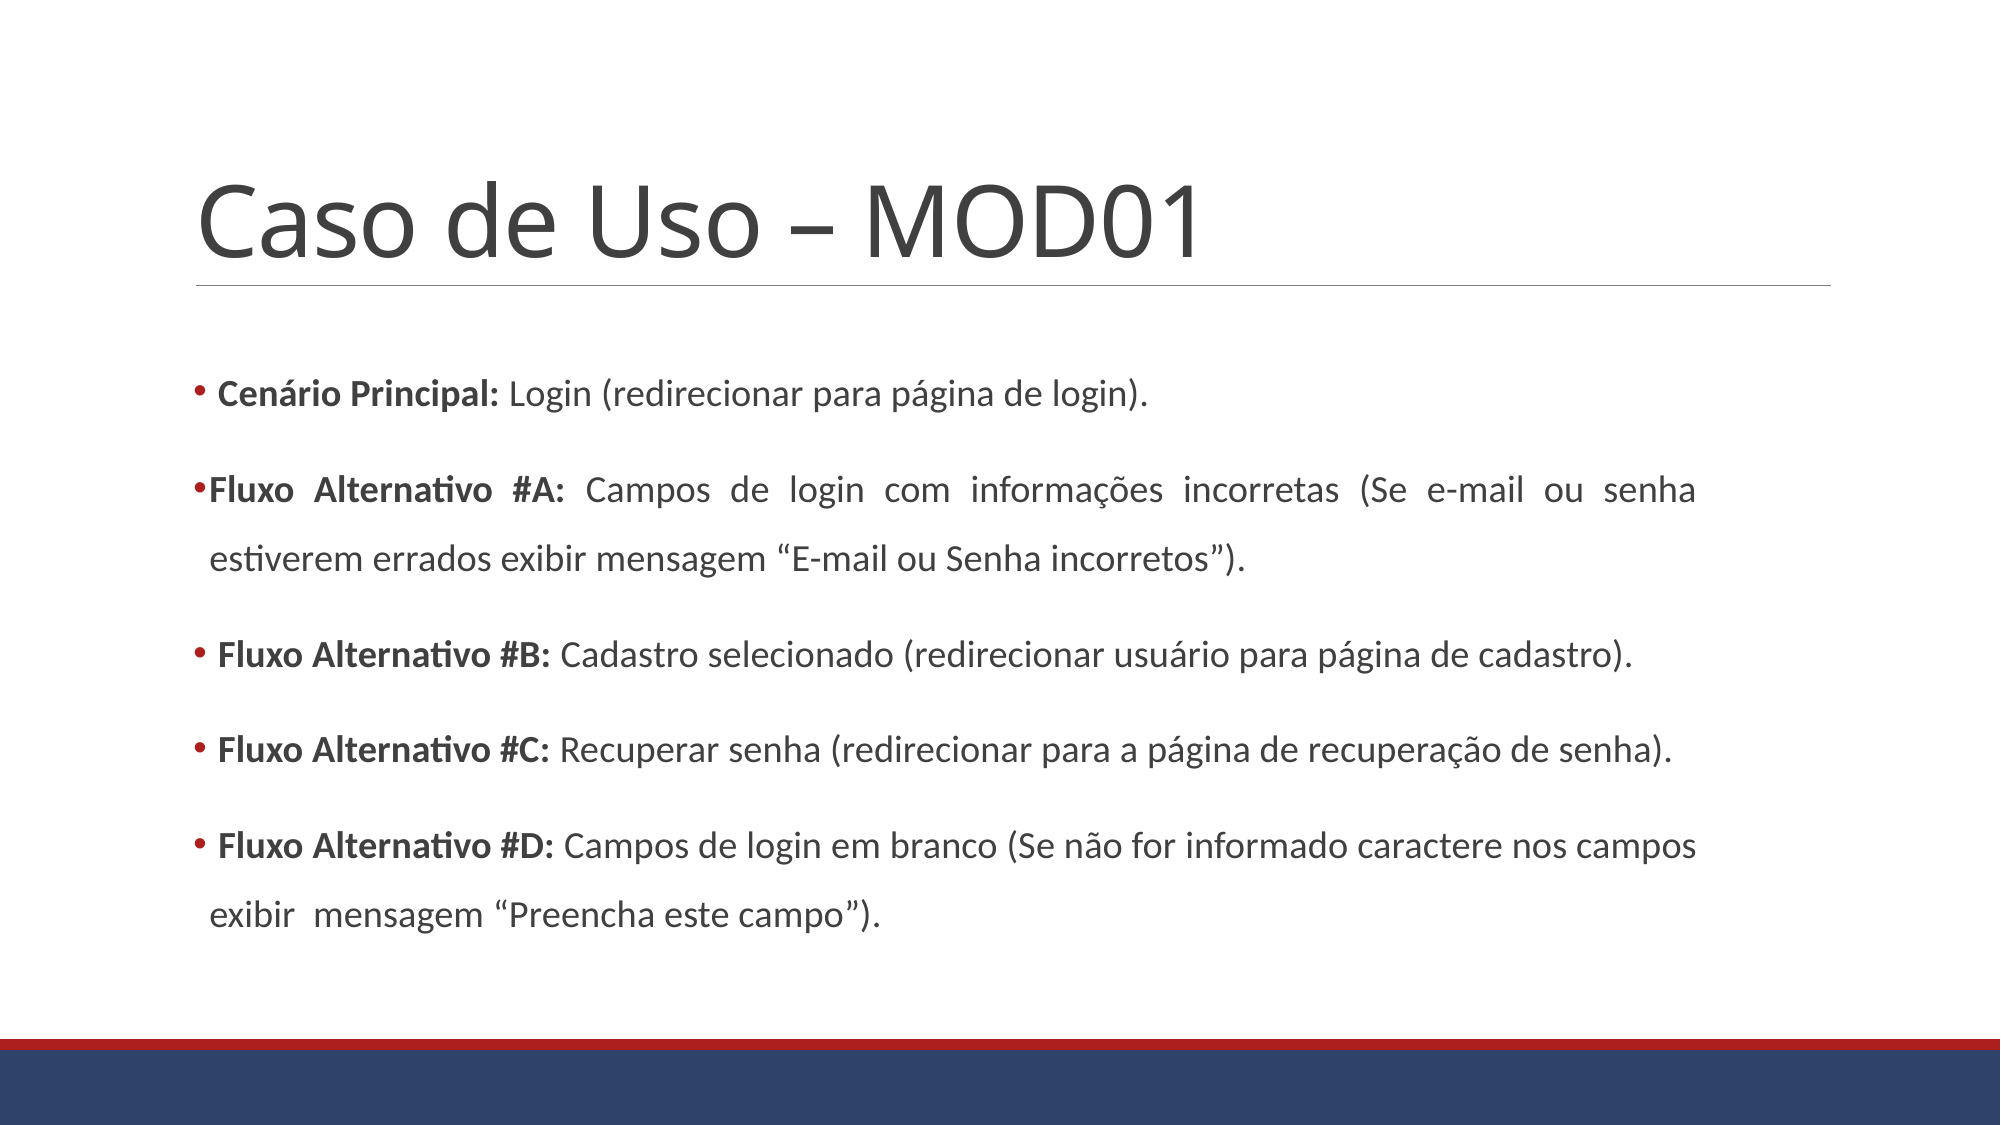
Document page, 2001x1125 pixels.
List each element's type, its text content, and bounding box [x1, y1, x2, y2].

title Caso de Uso – MOD01 [180, 47, 1830, 285]
list Cenário Principal: Login (redirecionar para página de login). Fluxo Alternativo #A: Campos de login com informações incorretas (Se e-mail ou senha estiverem errados exibir mensagem “E-mail ou Senha incorretos”). Fluxo Alternativo #B: Cadastro selecionado (redirecionar usuário para página de cadastro). Fluxo Alternativo #C: Recuperar senha (redirecionar para a página de recuperação de senha). Fluxo Alternativo #D: Campos de login em branco (Se não for informado caractere nos campos exibir mensagem “Preencha este campo”). [193, 337, 1699, 950]
